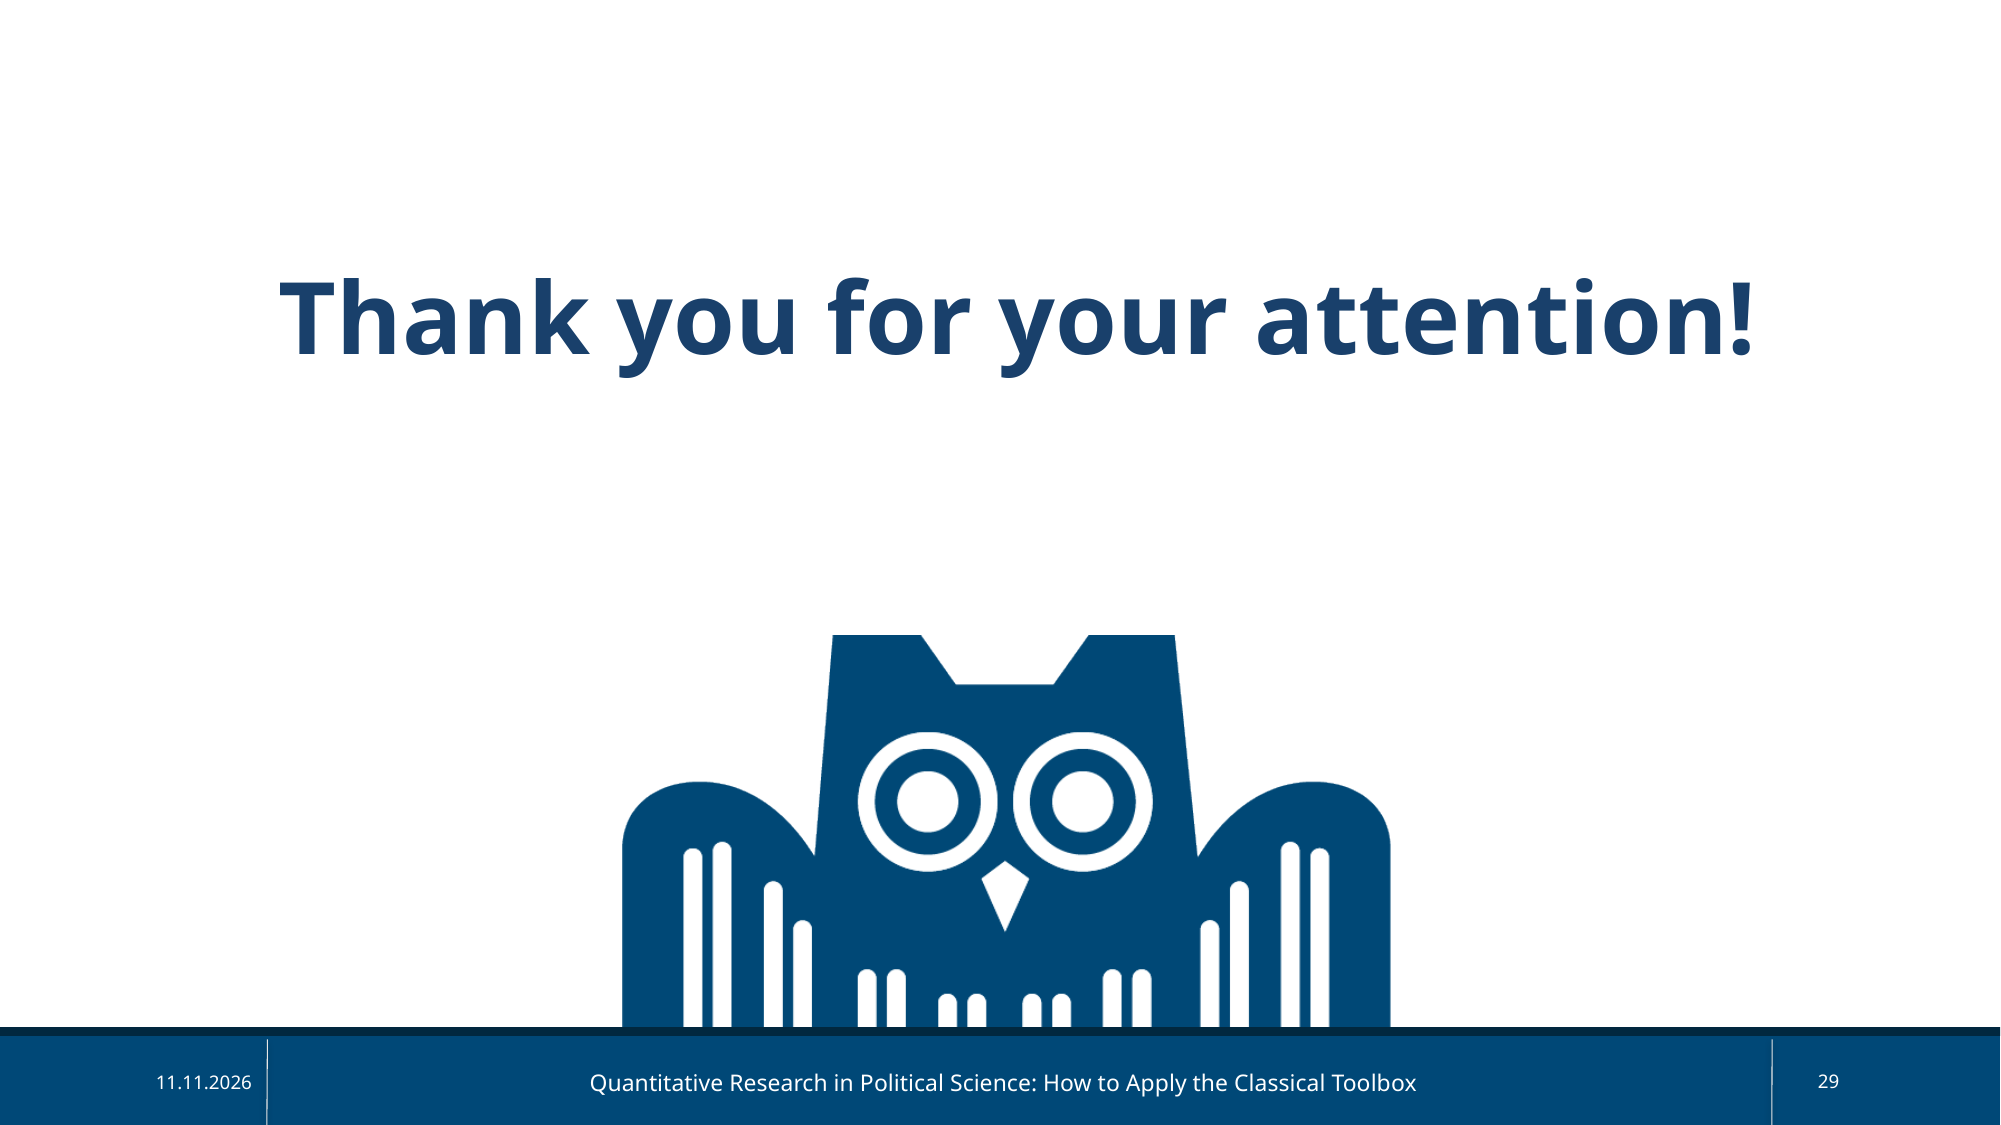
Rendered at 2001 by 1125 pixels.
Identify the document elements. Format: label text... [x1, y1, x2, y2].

footer Quantitative Research in Political Science: How to Apply the Classical Toolbox [266, 1052, 1741, 1113]
picture [622, 635, 1391, 1027]
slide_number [65, 1053, 266, 1113]
slide_number 29 [1803, 1052, 2000, 1113]
list Thank you for your attention! [19, 125, 2000, 563]
